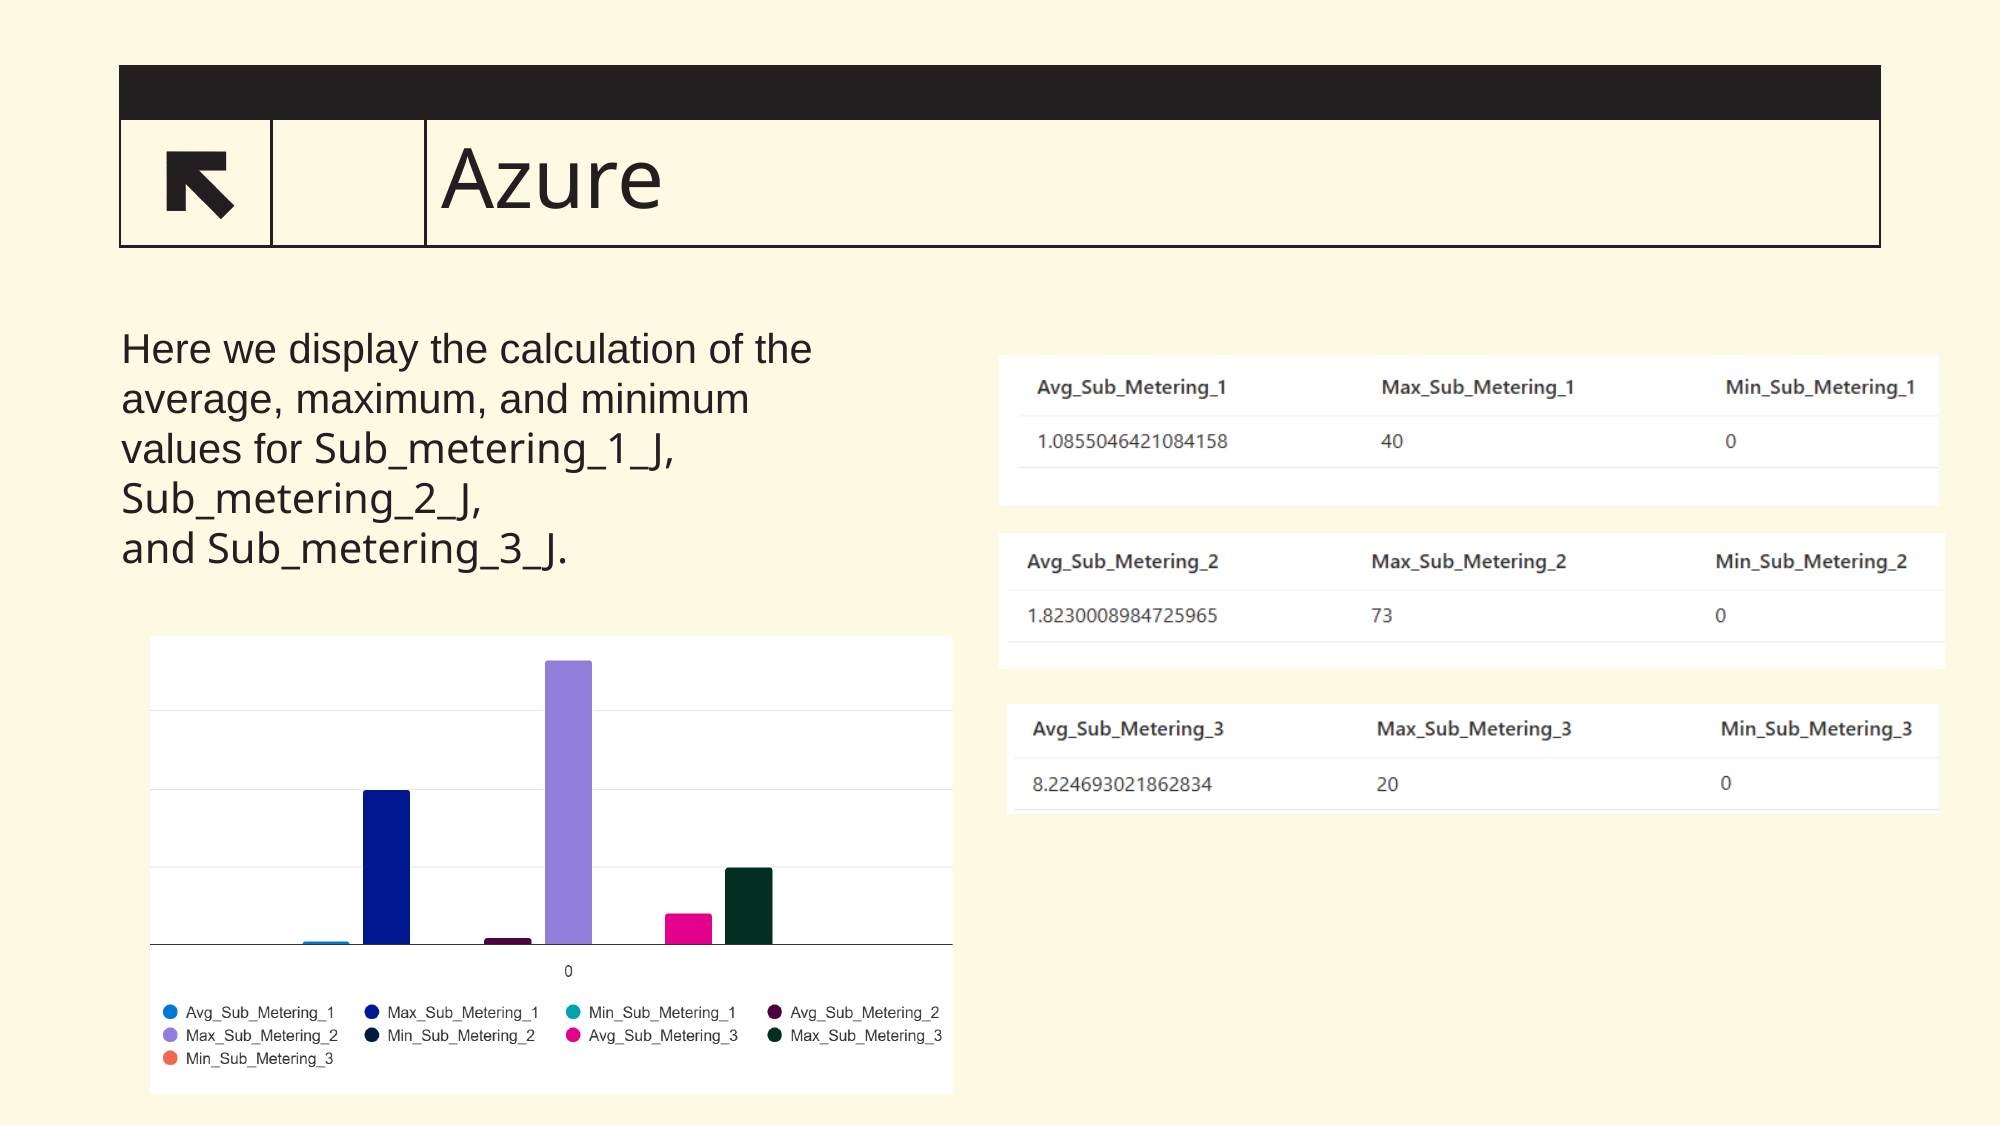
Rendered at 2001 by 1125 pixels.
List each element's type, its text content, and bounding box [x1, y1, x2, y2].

title Azure [426, 118, 1882, 244]
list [150, 635, 953, 1094]
text_box Here we display the calculation of the average, maximum, and minimum values for Sub_metering_1_J, Sub_metering_2_J, and Sub_metering_3_J. [106, 314, 859, 580]
picture [999, 355, 1939, 506]
picture [121, 105, 273, 258]
picture [999, 533, 1946, 669]
picture [1007, 704, 1939, 814]
